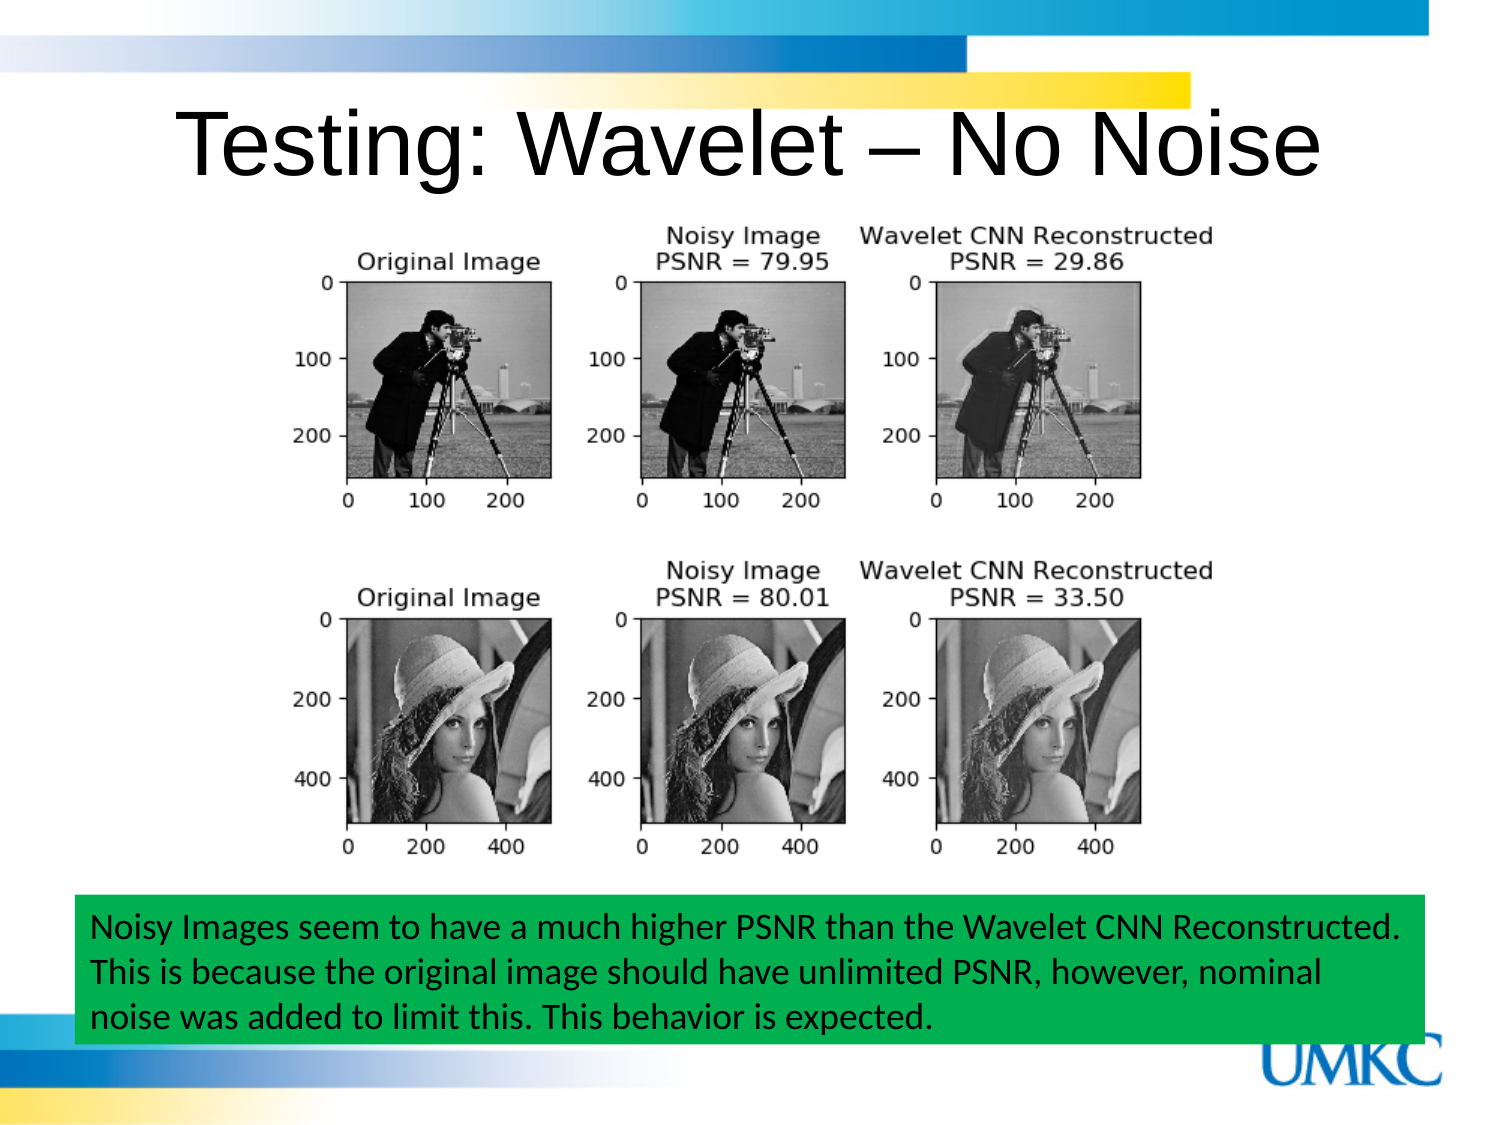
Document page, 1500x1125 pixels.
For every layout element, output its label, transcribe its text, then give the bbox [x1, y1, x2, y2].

title Testing: Wavelet – No Noise [75, 45, 1425, 233]
text_box Noisy Images seem to have a much higher PSNR than the Wavelet CNN Reconstructed. This is because the original image should have unlimited PSNR, however, nominal noise was added to limit this. This behavior is expected. [74, 894, 1425, 1045]
picture [0, 0, 1500, 1125]
